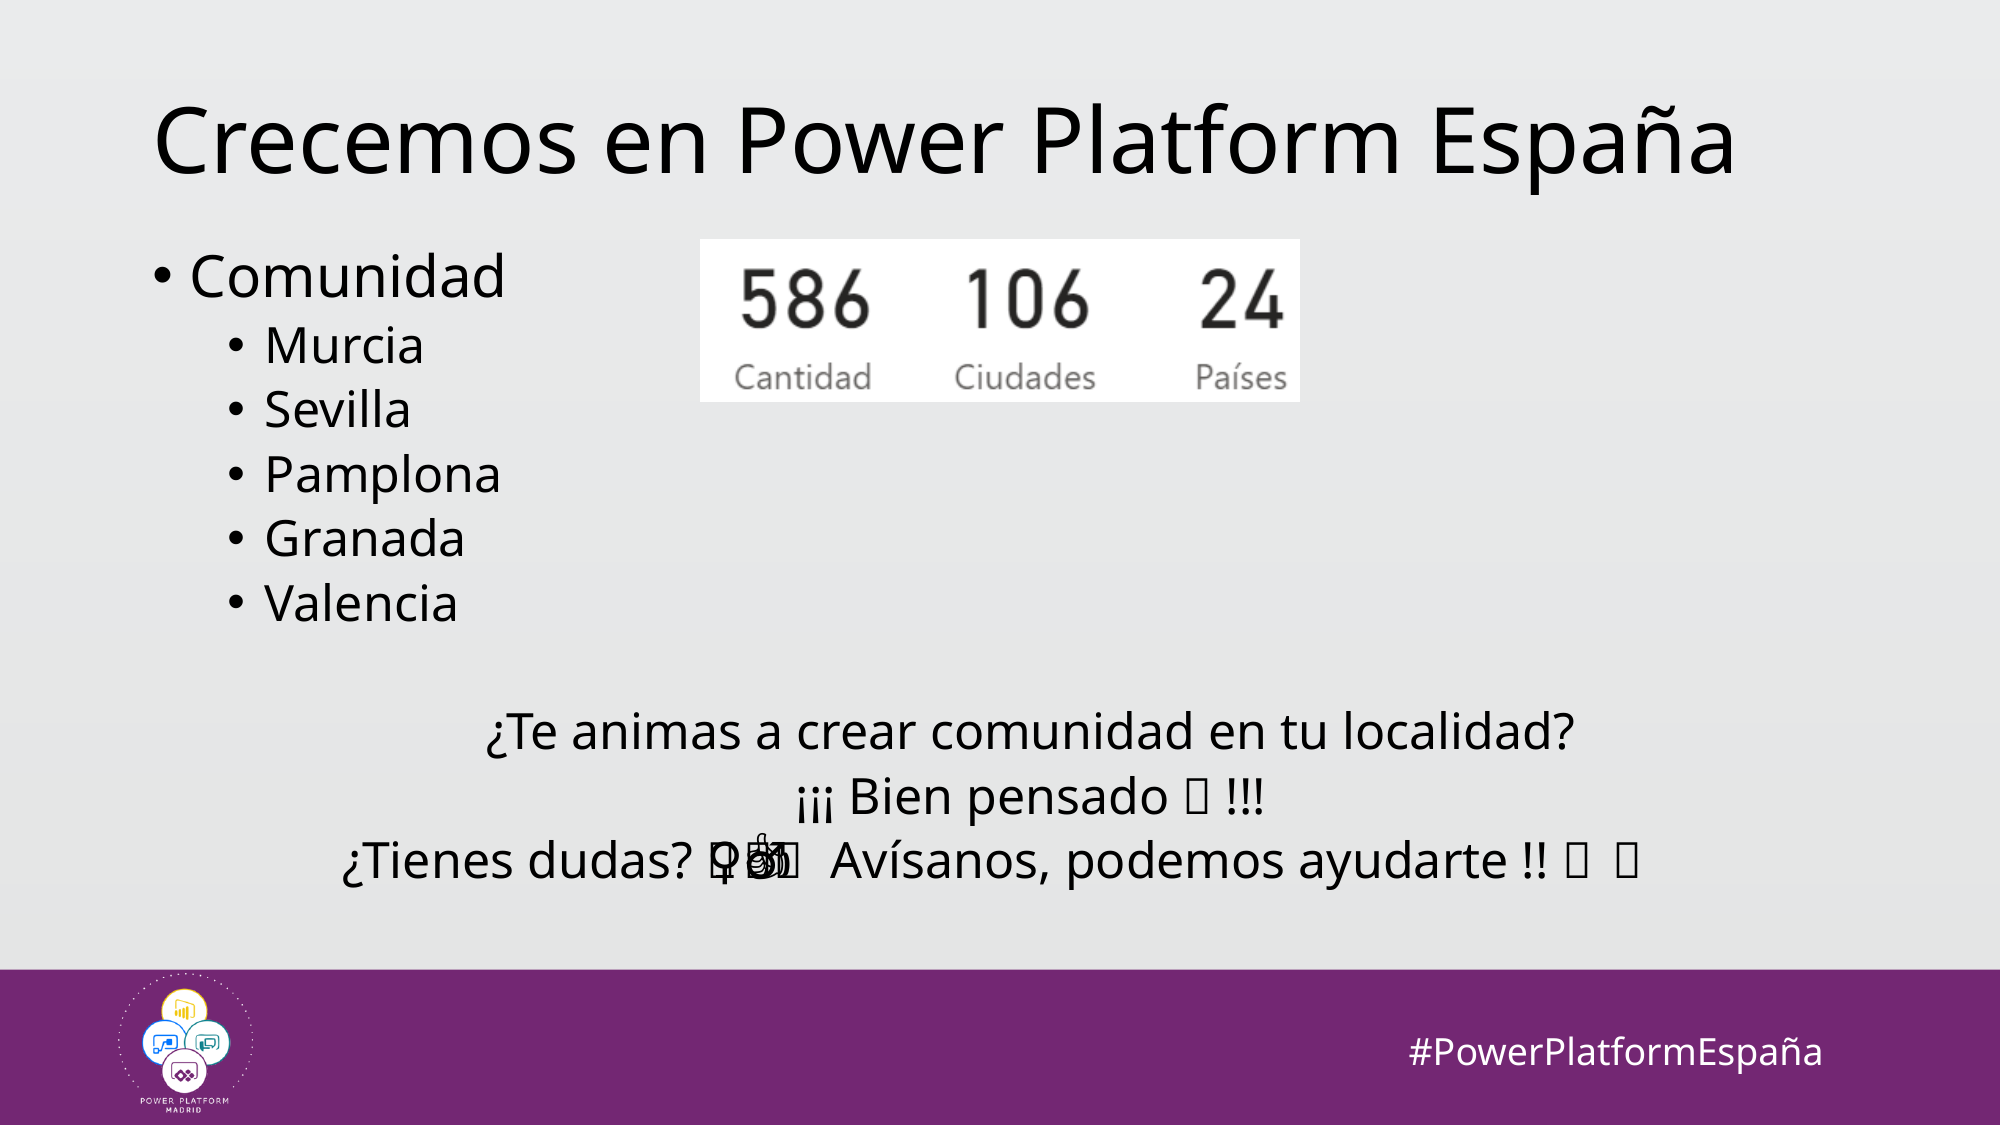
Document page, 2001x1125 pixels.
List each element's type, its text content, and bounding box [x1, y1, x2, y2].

title Crecemos en Power Platform España [137, 59, 1863, 229]
list Comunidad Murcia Sevilla Pamplona Granada Valencia ¿Te animas a crear comunidad en tu localidad? ¡¡¡ Bien pensado 👏 !!! ¿Tienes dudas? 🤔🤷‍♀🤷‍♂ Avísanos, podemos ayudarte !! 👍🙂 [137, 239, 1863, 954]
picture [700, 239, 1300, 403]
picture [118, 973, 253, 1114]
